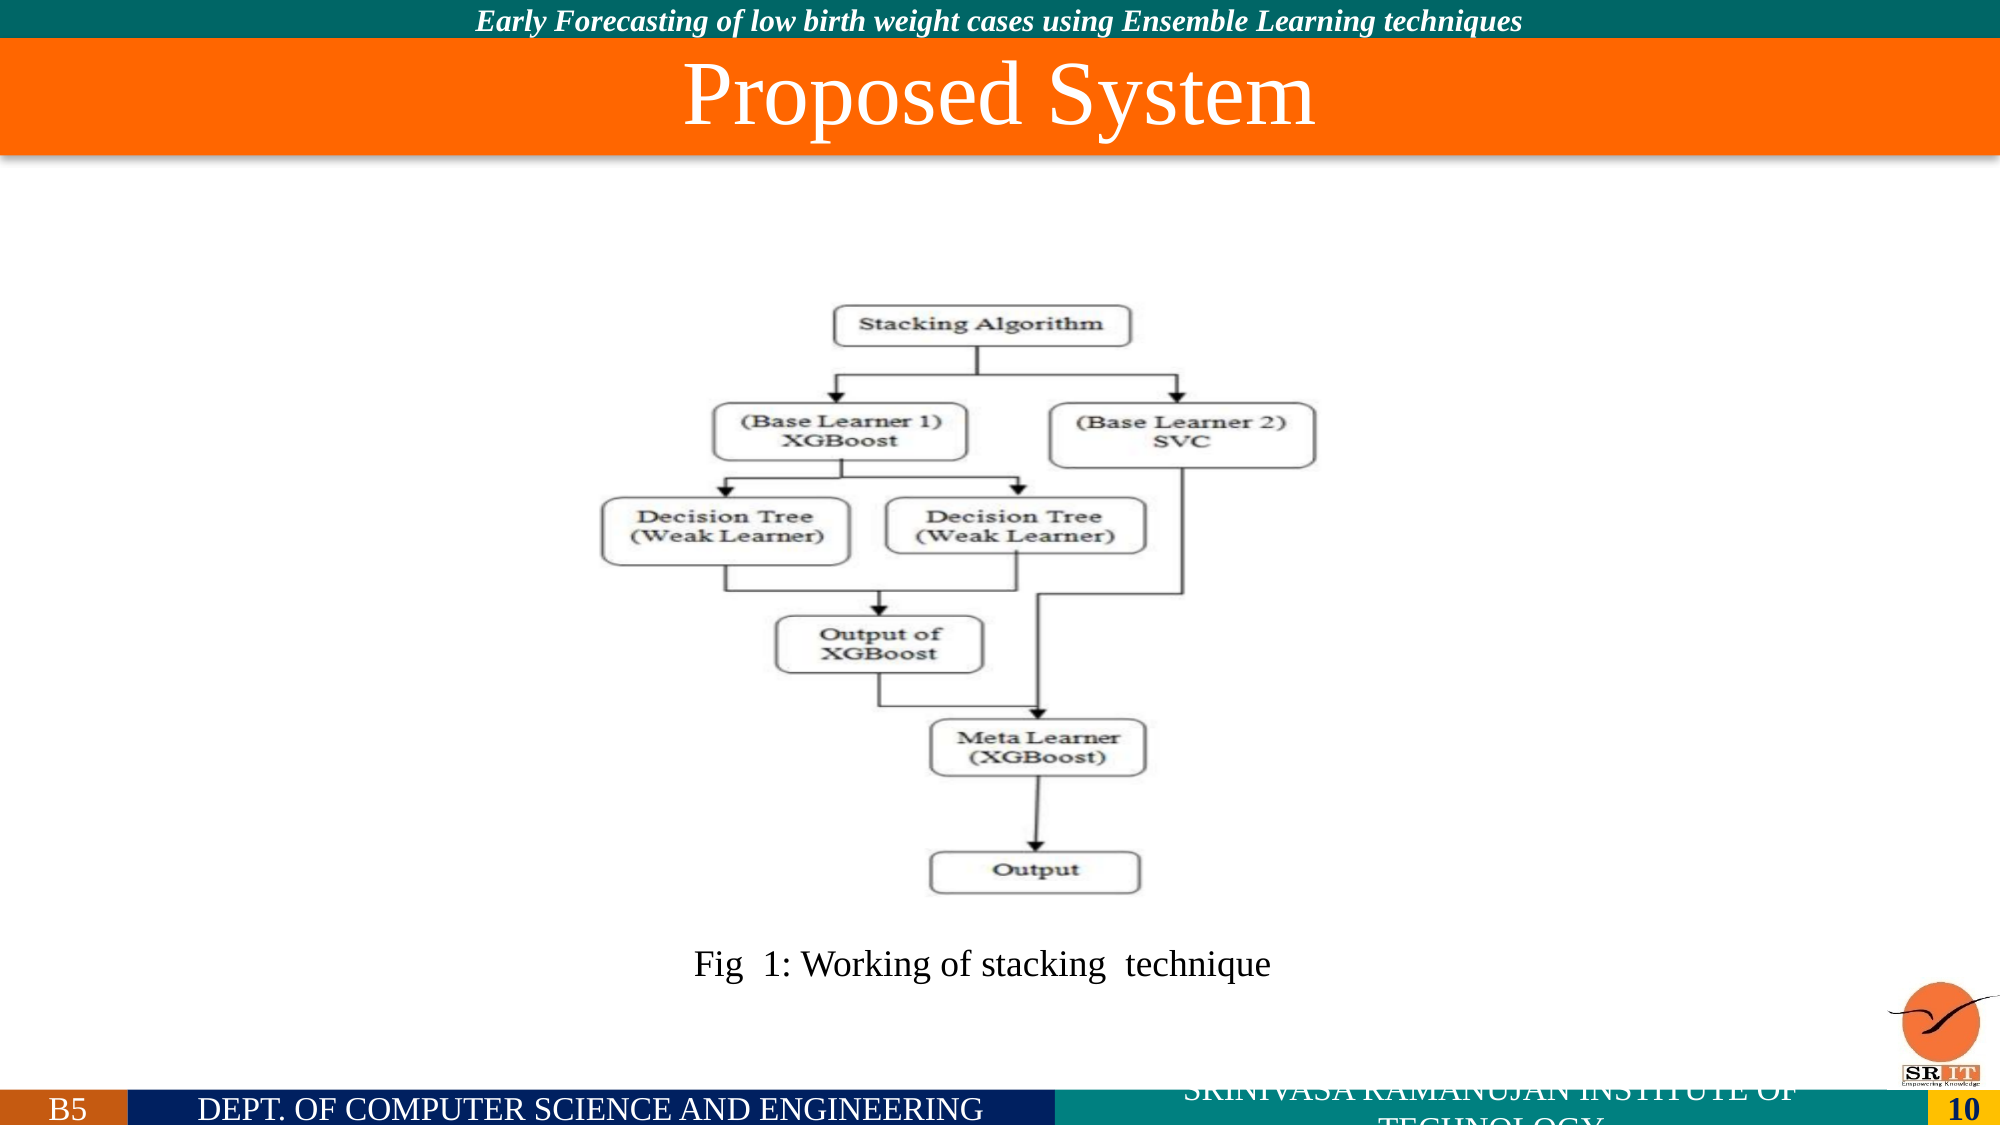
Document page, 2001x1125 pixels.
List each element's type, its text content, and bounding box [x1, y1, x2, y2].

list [531, 243, 1485, 936]
picture [1887, 977, 2000, 1090]
title Proposed System [0, 38, 2000, 156]
text_box Fig 1: Working of stacking technique [678, 936, 1396, 992]
